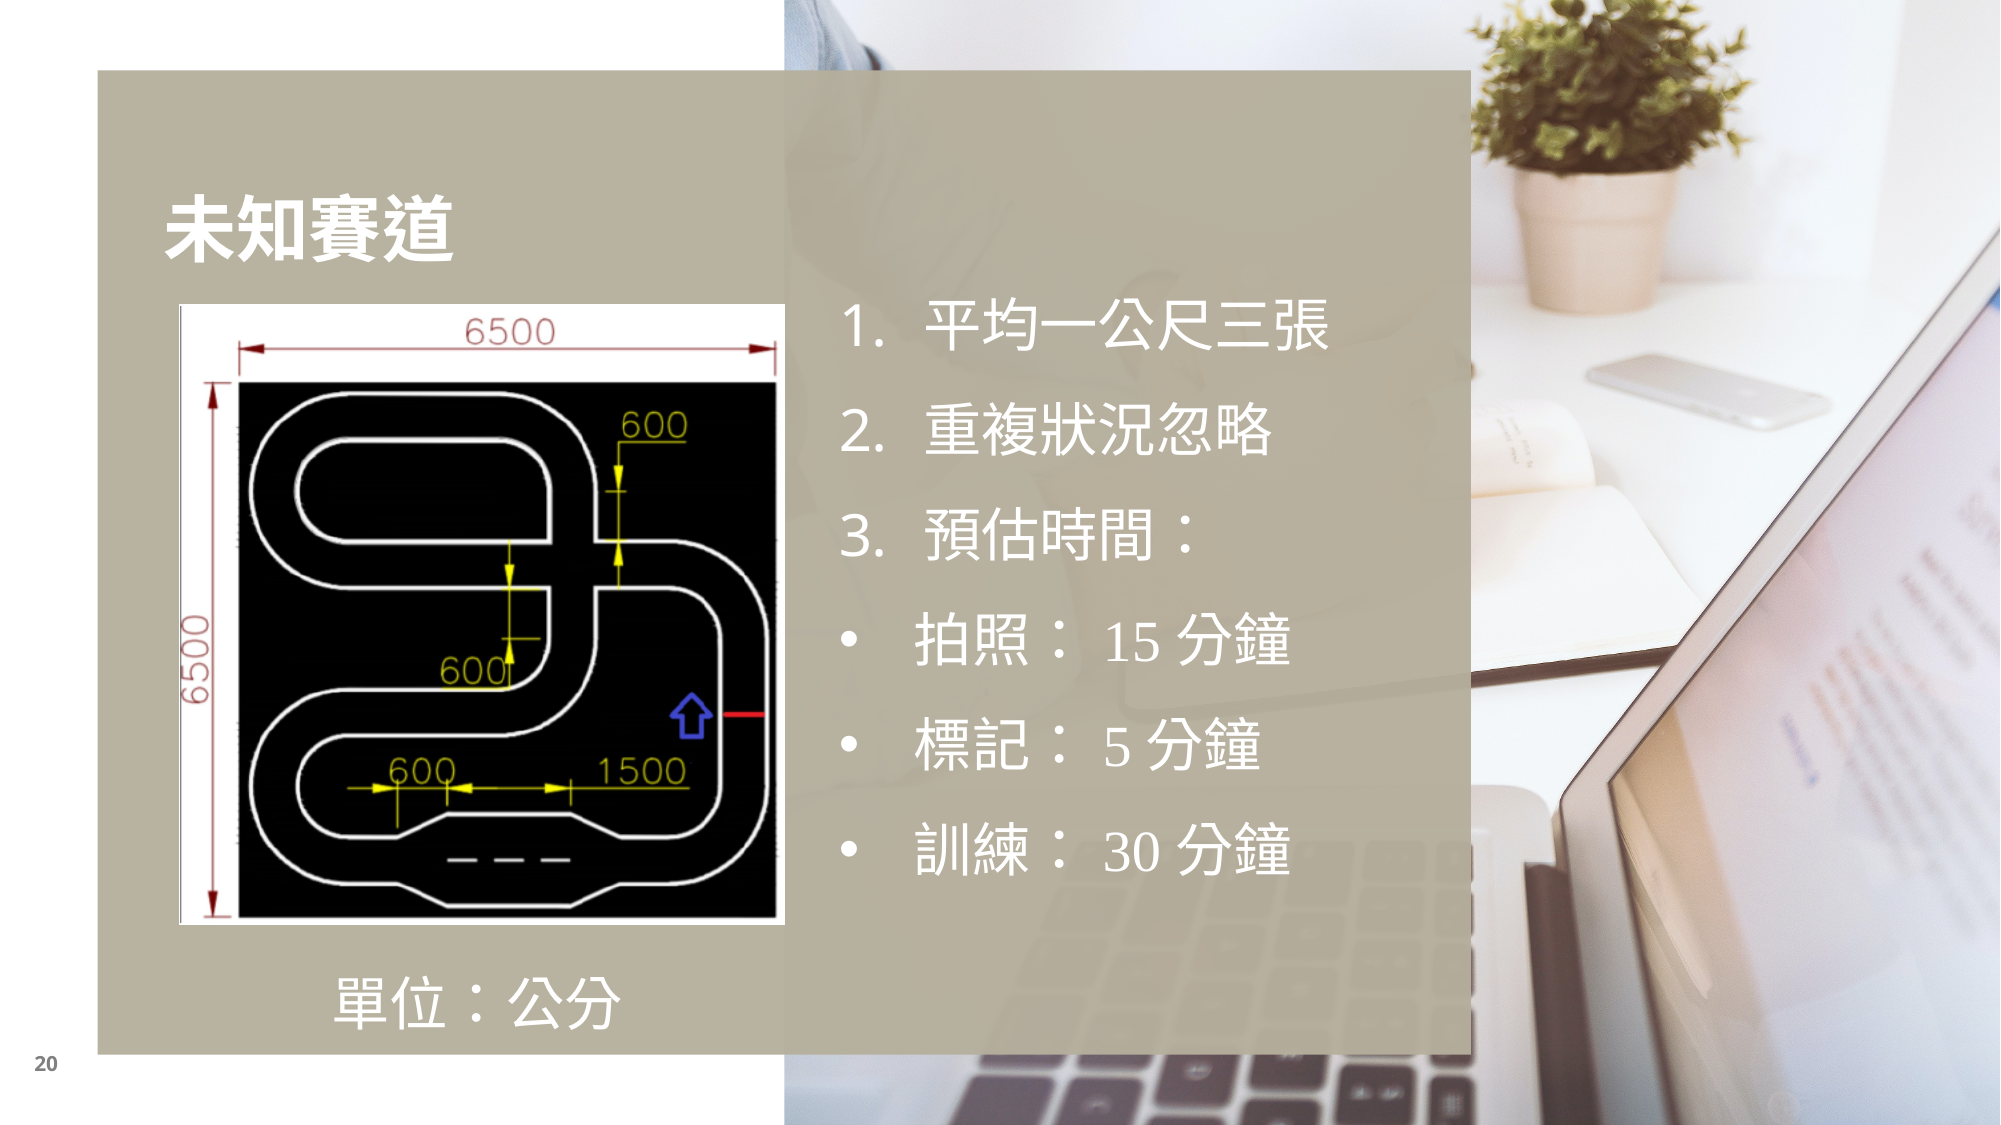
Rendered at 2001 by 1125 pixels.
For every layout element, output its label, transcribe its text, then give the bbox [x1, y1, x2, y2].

text_box [97, 69, 784, 1056]
slide_number 20 [0, 1034, 93, 1095]
text_box 單位：公分 [316, 926, 648, 1045]
text_box 未知賽道 [148, 176, 784, 279]
picture [179, 0, 2000, 1125]
